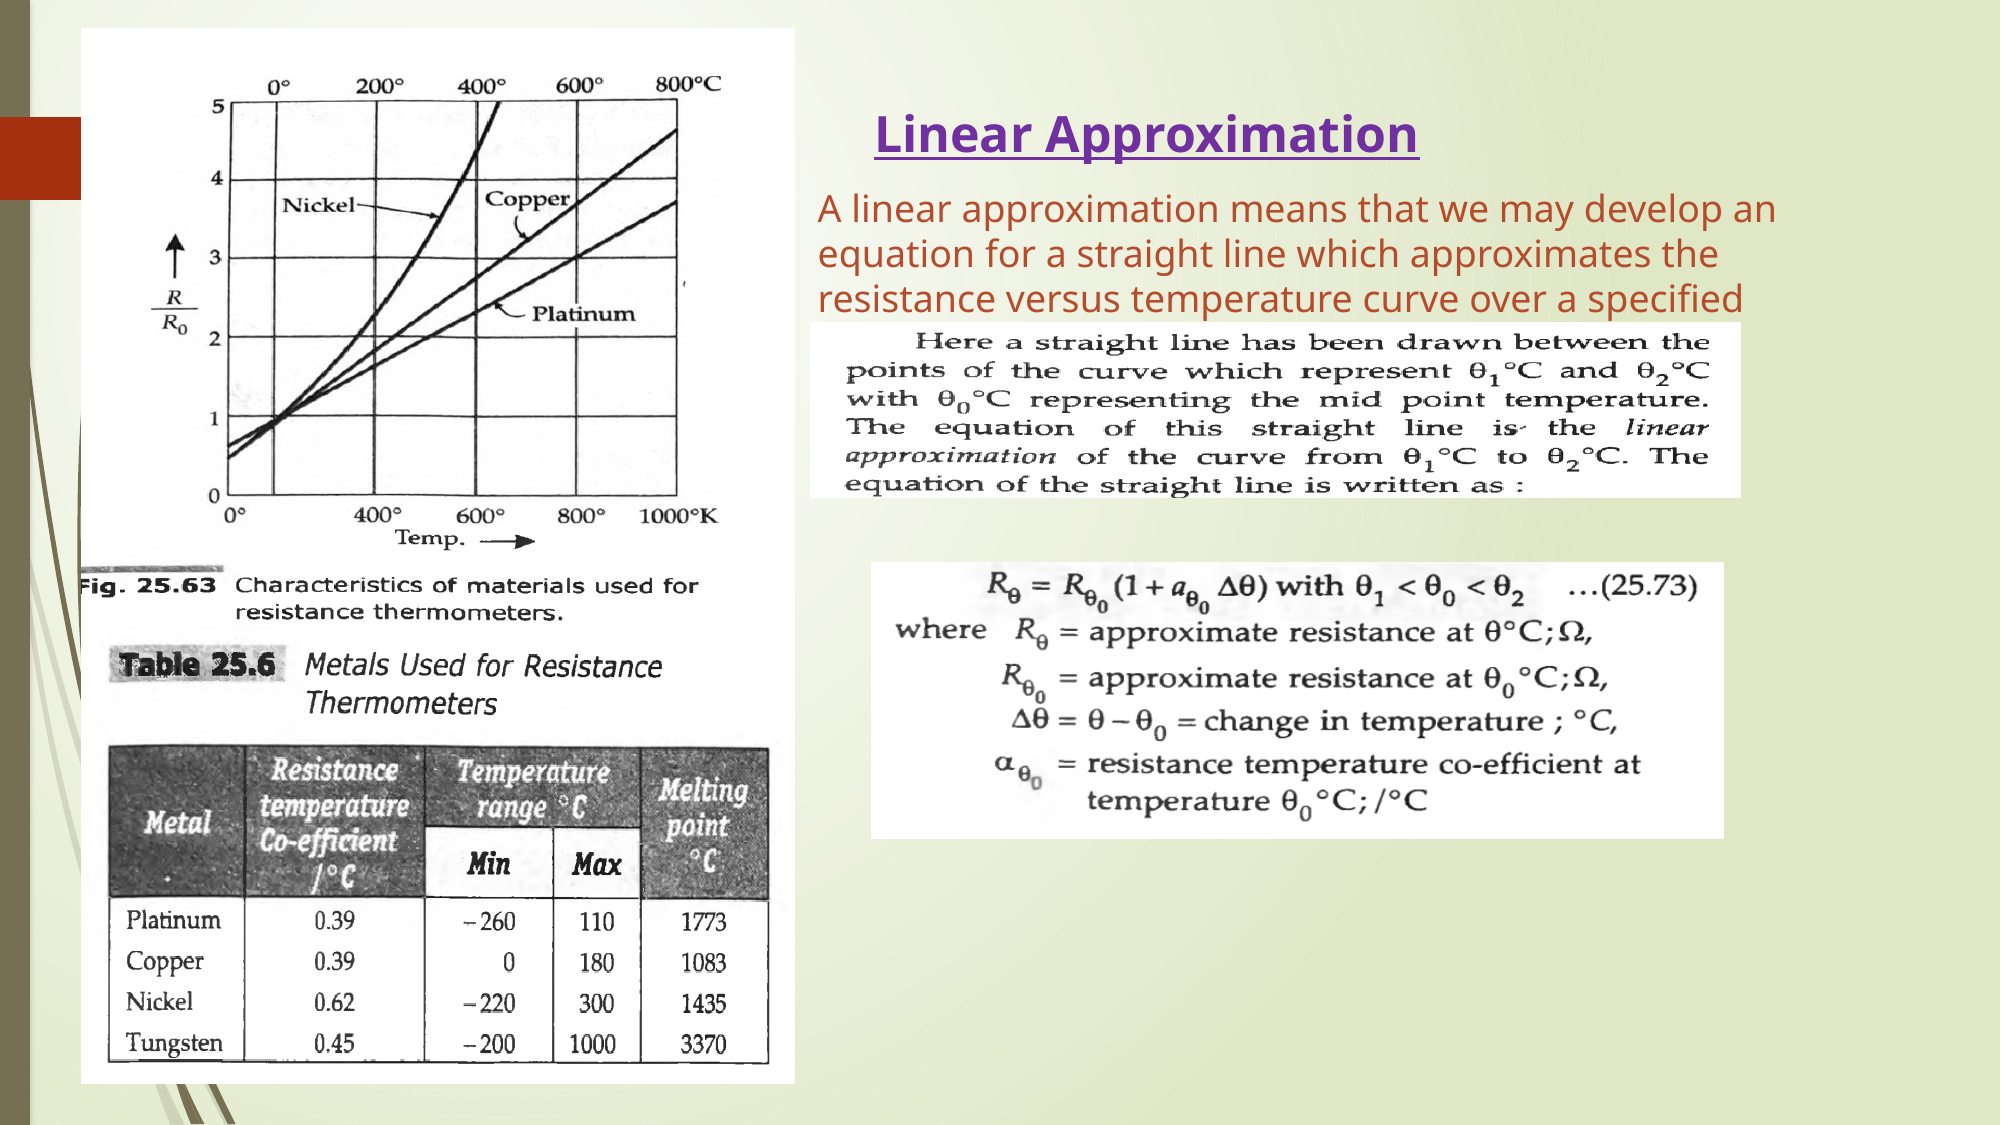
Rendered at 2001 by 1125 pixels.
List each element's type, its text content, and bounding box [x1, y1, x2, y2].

text_box Linear Approximation [859, 95, 1766, 171]
text_box A linear approximation means that we may develop an equation for a straight line which approximates the resistance versus temperature curve over a specified span. [803, 178, 1844, 508]
picture [871, 562, 1725, 839]
picture [80, 623, 795, 1084]
picture [810, 322, 1741, 498]
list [80, 27, 795, 623]
